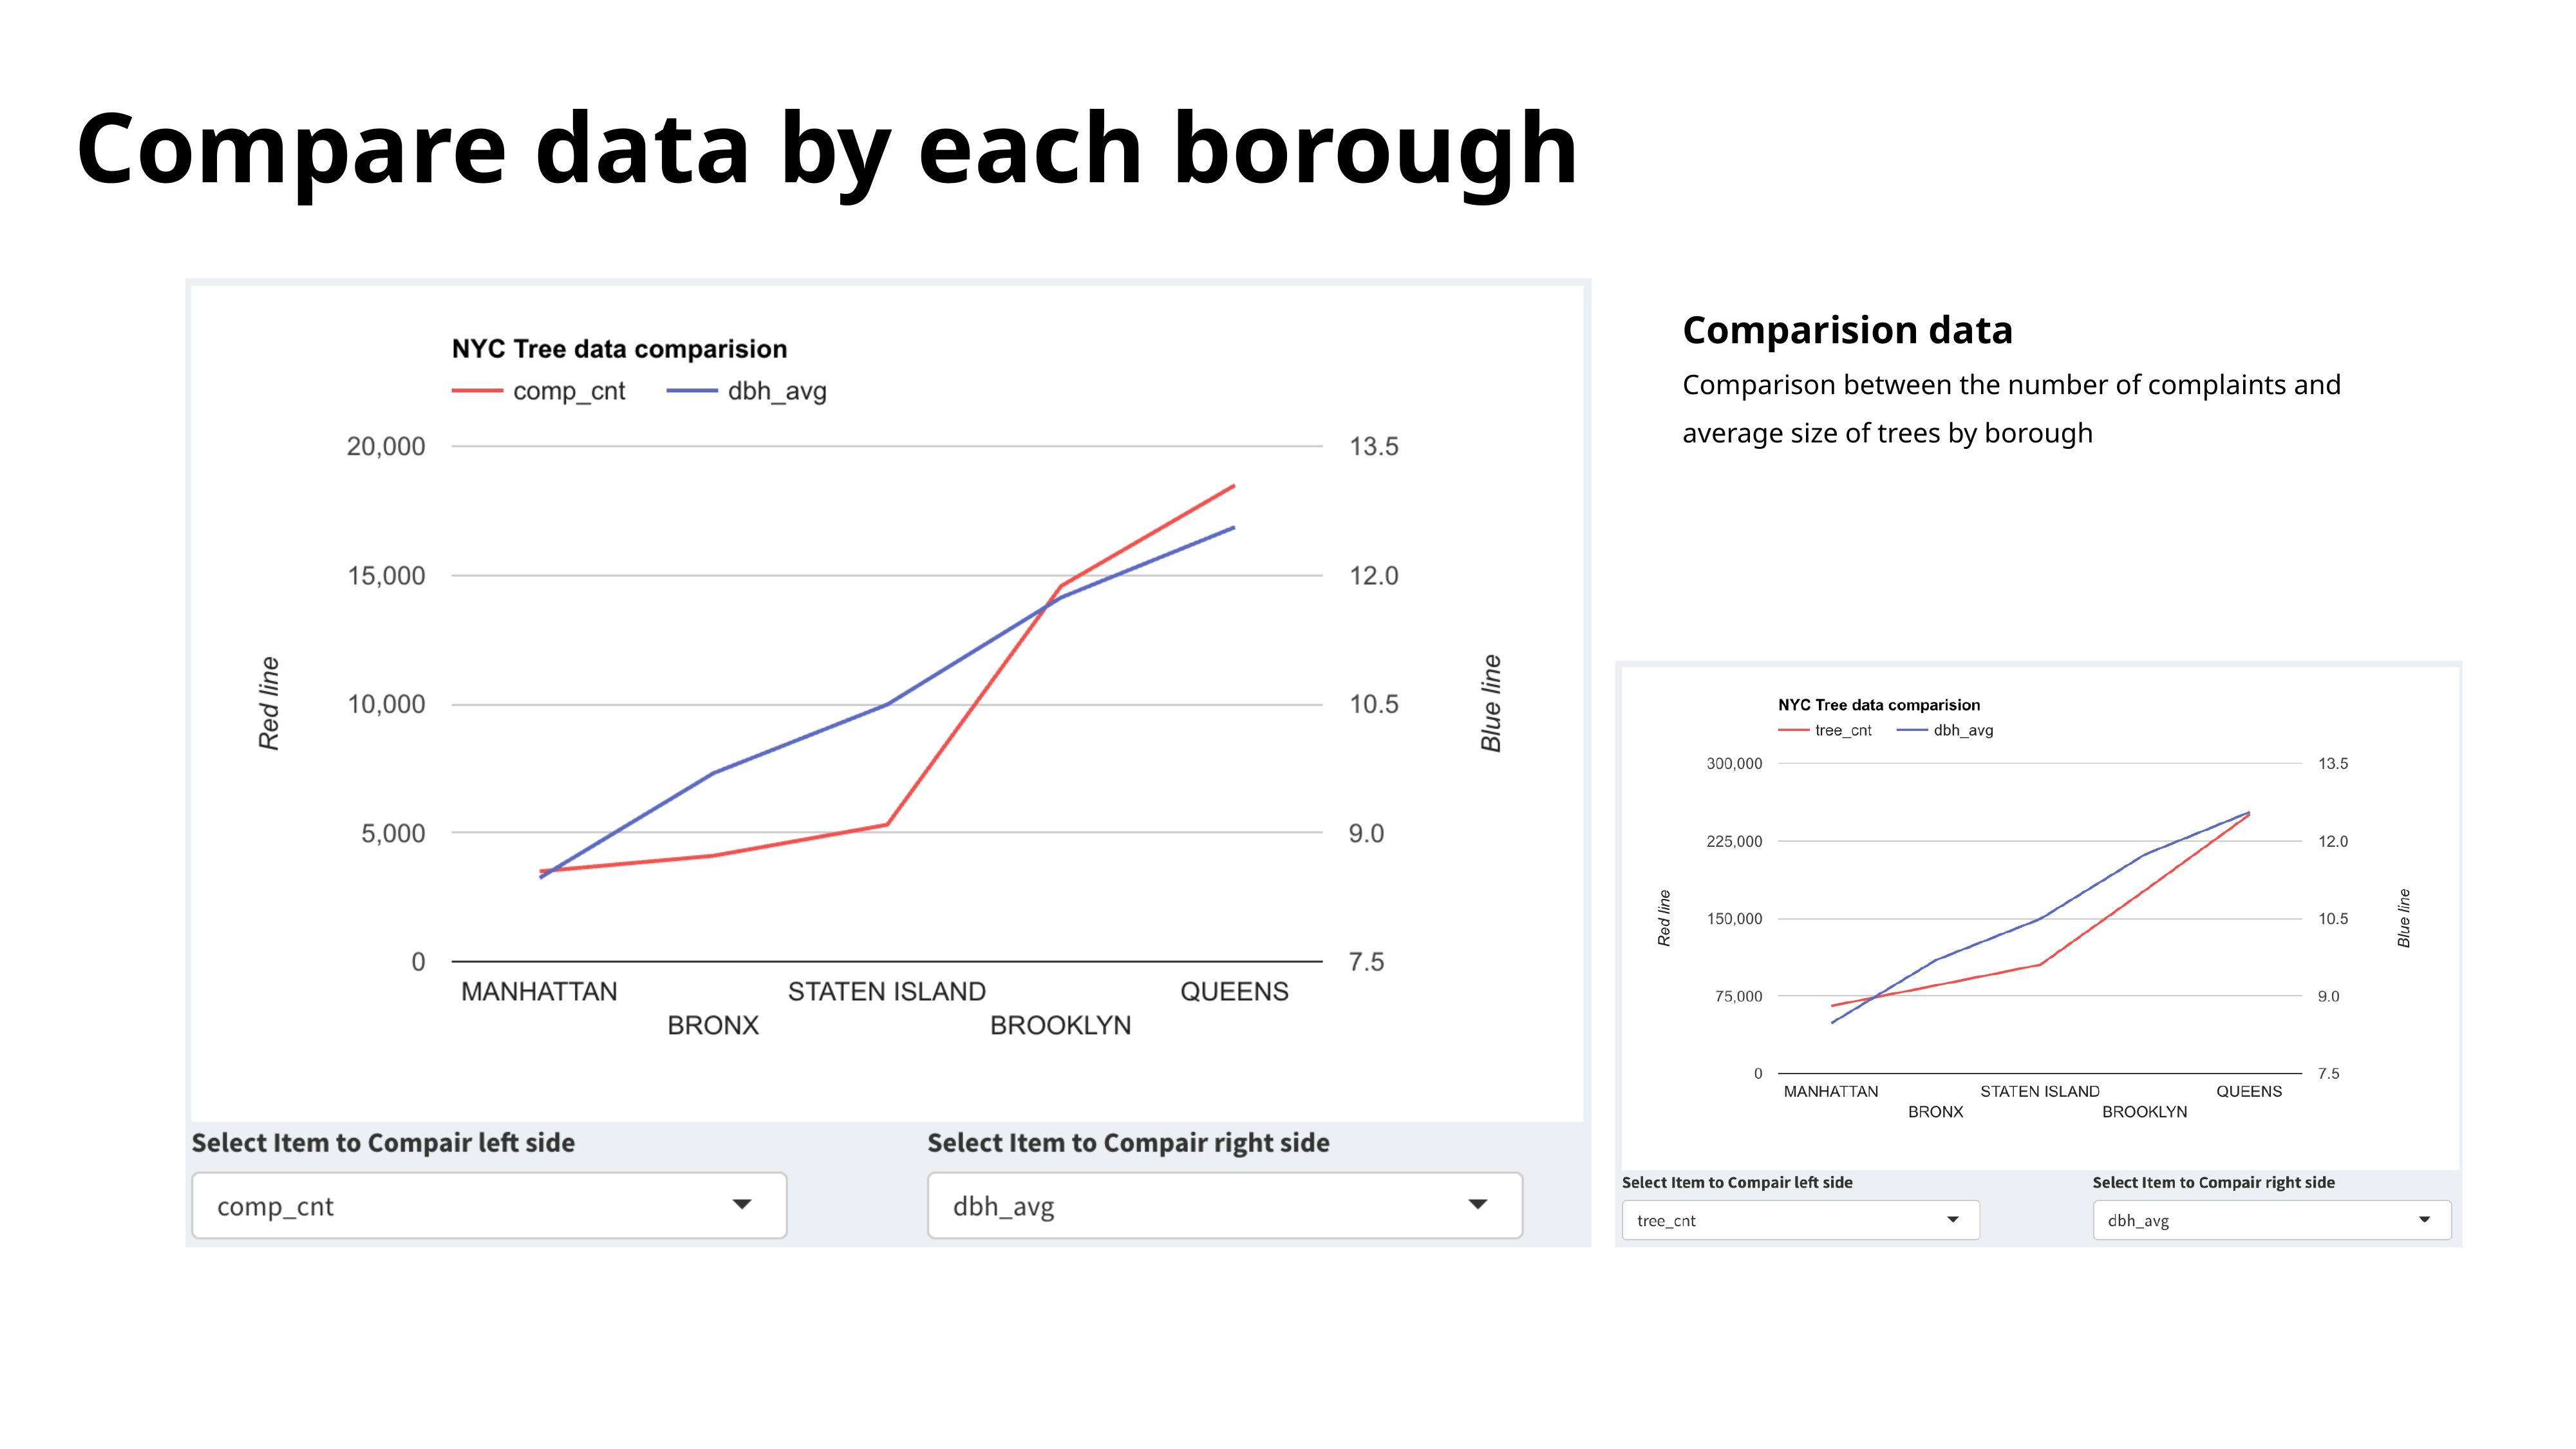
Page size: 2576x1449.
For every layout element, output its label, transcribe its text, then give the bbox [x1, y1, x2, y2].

picture [1615, 661, 2463, 1247]
text_box Comparision data Comparison between the number of complaints and average size of trees by borough [1673, 278, 2432, 453]
picture [185, 278, 1592, 1247]
text_box Compare data by each borough [64, 80, 1592, 207]
